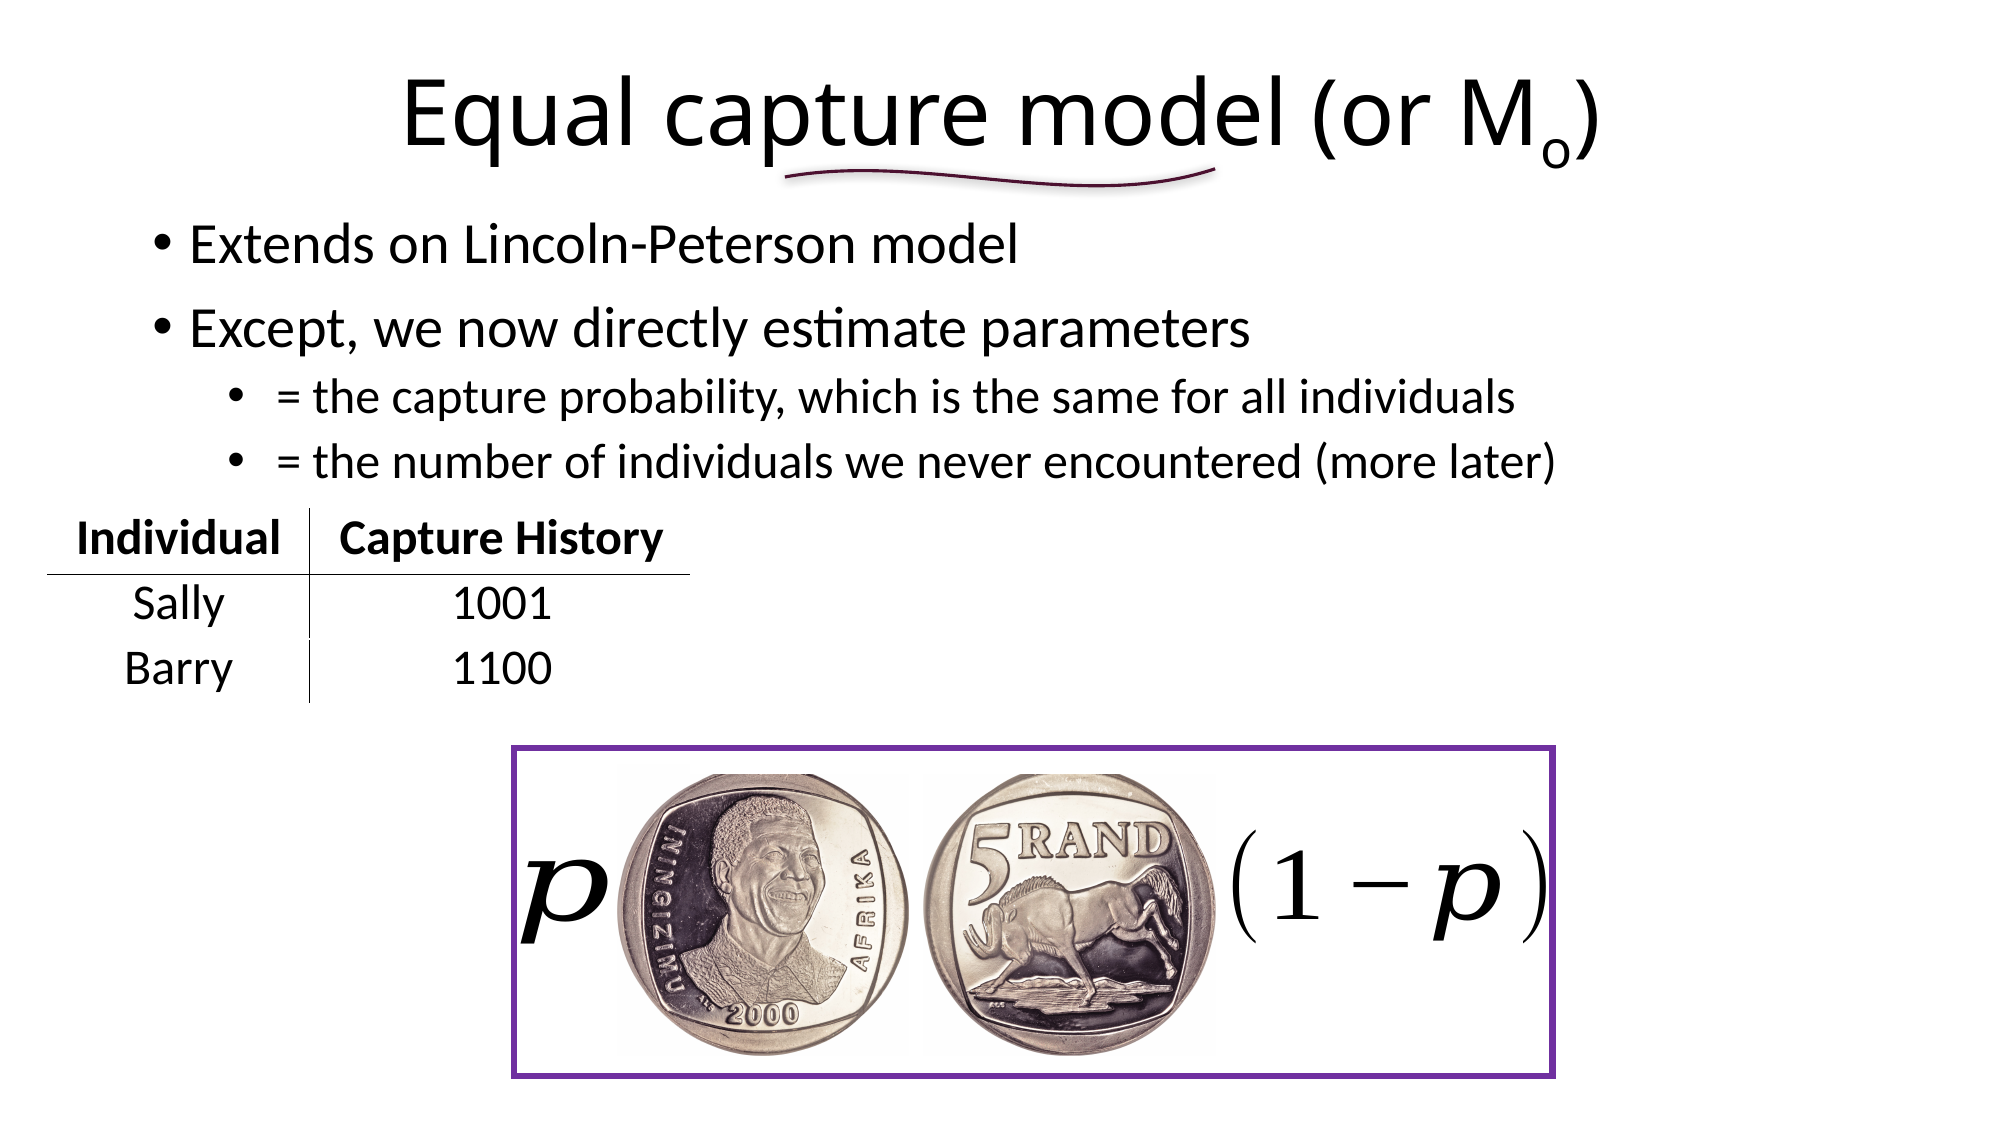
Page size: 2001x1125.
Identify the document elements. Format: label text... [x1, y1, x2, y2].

picture [617, 764, 909, 1056]
text_box [513, 747, 1553, 1077]
picture [923, 764, 1216, 1056]
title Equal capture model (or Mo) [0, 3, 2000, 221]
text_box [784, 168, 1216, 186]
text_box [690, 505, 1967, 774]
